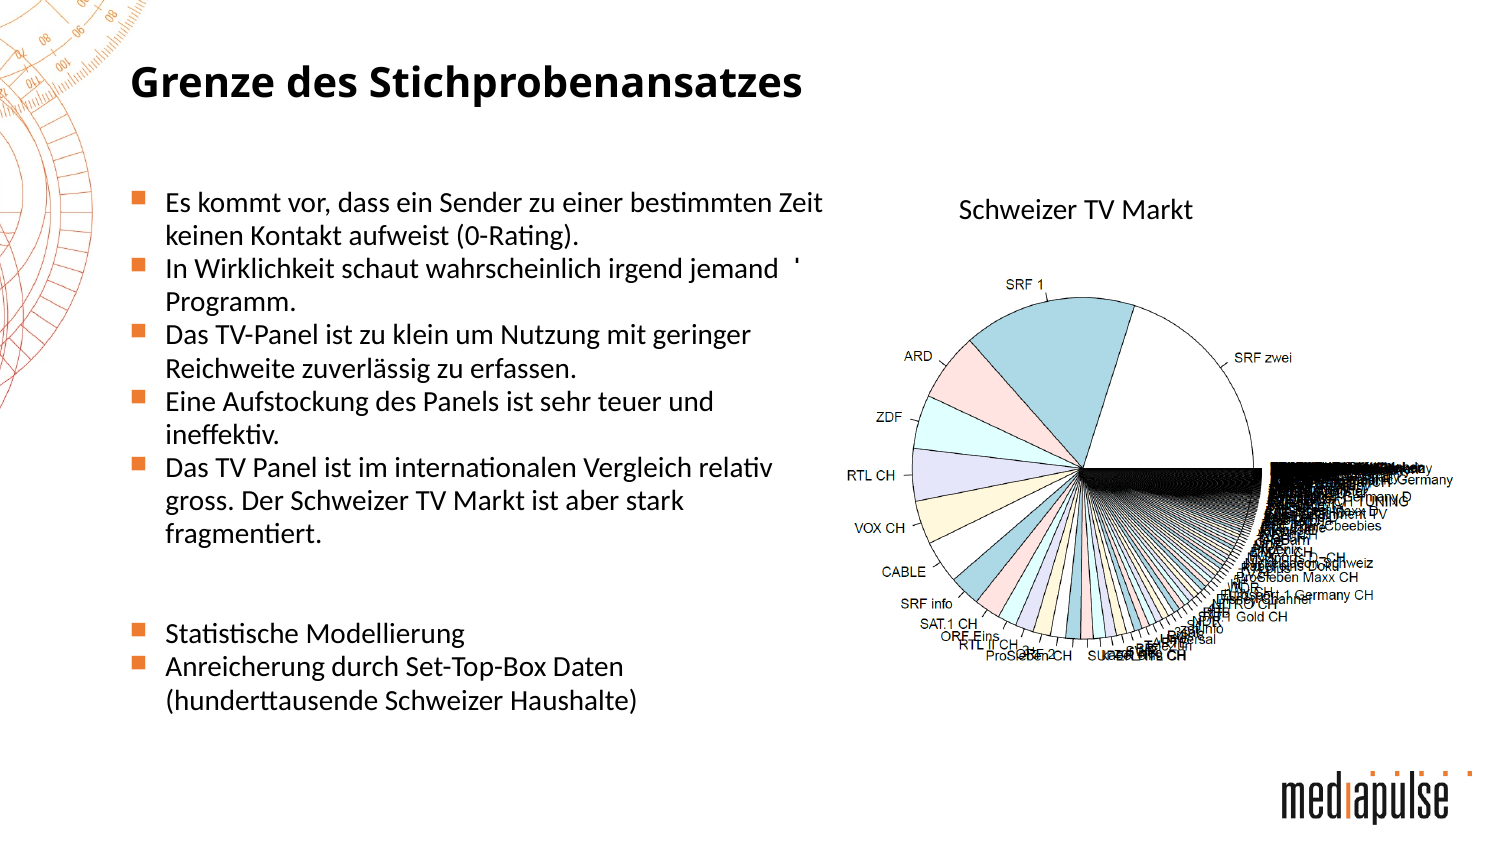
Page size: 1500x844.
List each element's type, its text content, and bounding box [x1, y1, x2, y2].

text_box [779, 262, 1465, 687]
title Grenze des Stichprobenansatzes [129, 55, 1459, 109]
list Es kommt vor, dass ein Sender zu einer bestimmten Zeit keinen Kontakt aufweist (0-Rating). In Wirklichkeit schaut wahrscheinlich irgend jemand das Programm. Das TV-Panel ist zu klein um Nutzung mit geringer Reichweite zuverlässig zu erfassen. Eine Aufstockung des Panels ist sehr teuer und ineffektiv. Das TV Panel ist im internationalen Vergleich relativ gross. Der Schweizer TV Markt ist aber stark fragmentiert. Statistische Modellierung Anreicherung durch Set-Top-Box Daten (hunderttausende Schweizer Haushalte) [129, 185, 827, 753]
picture [1282, 771, 1472, 825]
picture [0, 0, 171, 415]
text_box Schweizer TV Markt [944, 182, 1216, 233]
